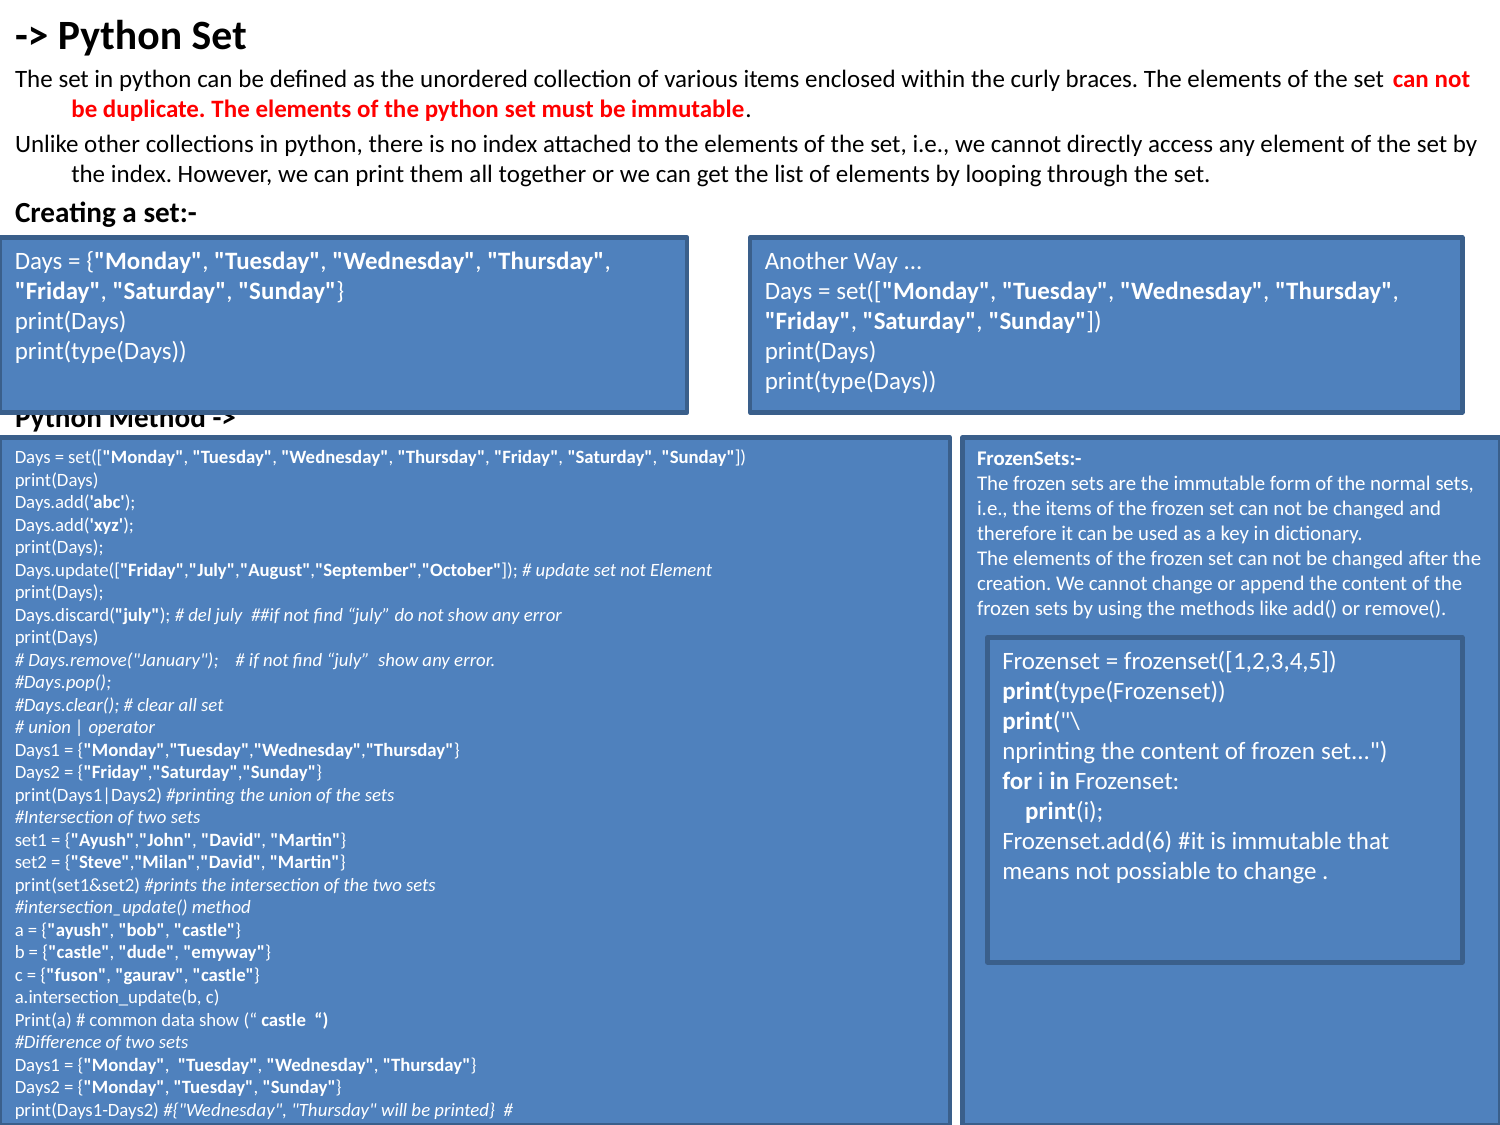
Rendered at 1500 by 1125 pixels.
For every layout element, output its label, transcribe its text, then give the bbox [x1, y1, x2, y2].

text_box Frozenset = frozenset([1,2,3,4,5]) print(type(Frozenset)) print("\nprinting the content of frozen set...") for i in Frozenset: print(i); Frozenset.add(6) #it is immutable that means not possiable to change . [985, 635, 1465, 965]
list -> Python Set The set in python can be defined as the unordered collection of various items enclosed within the curly braces. The elements of the set can not be duplicate. The elements of the python set must be immutable. Unlike other collections in python, there is no index attached to the elements of the set, i.e., we cannot directly access any element of the set by the index. However, we can print them all together or we can get the list of elements by looping through the set. Creating a set:- Python Method -> [0, 0, 1500, 1125]
text_box Days = set(["Monday", "Tuesday", "Wednesday", "Thursday", "Friday", "Saturday", "Sunday"]) print(Days) Days.add('abc'); Days.add('xyz'); print(Days); Days.update(["Friday","July","August","September","October"]); # update set not Element print(Days); Days.discard("july"); # del july ##if not find “july” do not show any error print(Days) # Days.remove("January"); # if not find “july” show any error. #Days.pop(); #Days.clear(); # clear all set # union | operator Days1 = {"Monday","Tuesday","Wednesday","Thursday"} Days2 = {"Friday","Saturday","Sunday"} print(Days1|Days2) #printing the union of the sets #Intersection of two sets set1 = {"Ayush","John", "David", "Martin"} set2 = {"Steve","Milan","David", "Martin"} print(set1&set2) #prints the intersection of the two sets #intersection_update() method a = {"ayush", "bob", "castle"} b = {"castle", "dude", "emyway"} c = {"fuson", "gaurav", "castle"} a.intersection_update(b, c) Print(a) # common data show (“ castle “) #Difference of two sets Days1 = {"Monday", "Tuesday", "Wednesday", "Thursday"} Days2 = {"Monday", "Tuesday", "Sunday"} print(Days1-Days2) #{"Wednesday", "Thursday" will be printed} # [0, 435, 952, 1125]
text_box Another Way ... Days = set(["Monday", "Tuesday", "Wednesday", "Thursday", "Friday", "Saturday", "Sunday"]) print(Days) print(type(Days)) [748, 235, 1465, 415]
text_box Days = {"Monday", "Tuesday", "Wednesday", "Thursday", "Friday", "Saturday", "Sunday"} print(Days) print(type(Days)) [0, 235, 689, 415]
text_box FrozenSets:- The frozen sets are the immutable form of the normal sets, i.e., the items of the frozen set can not be changed and therefore it can be used as a key in dictionary. The elements of the frozen set can not be changed after the creation. We cannot change or append the content of the frozen sets by using the methods like add() or remove(). [960, 435, 1500, 1125]
